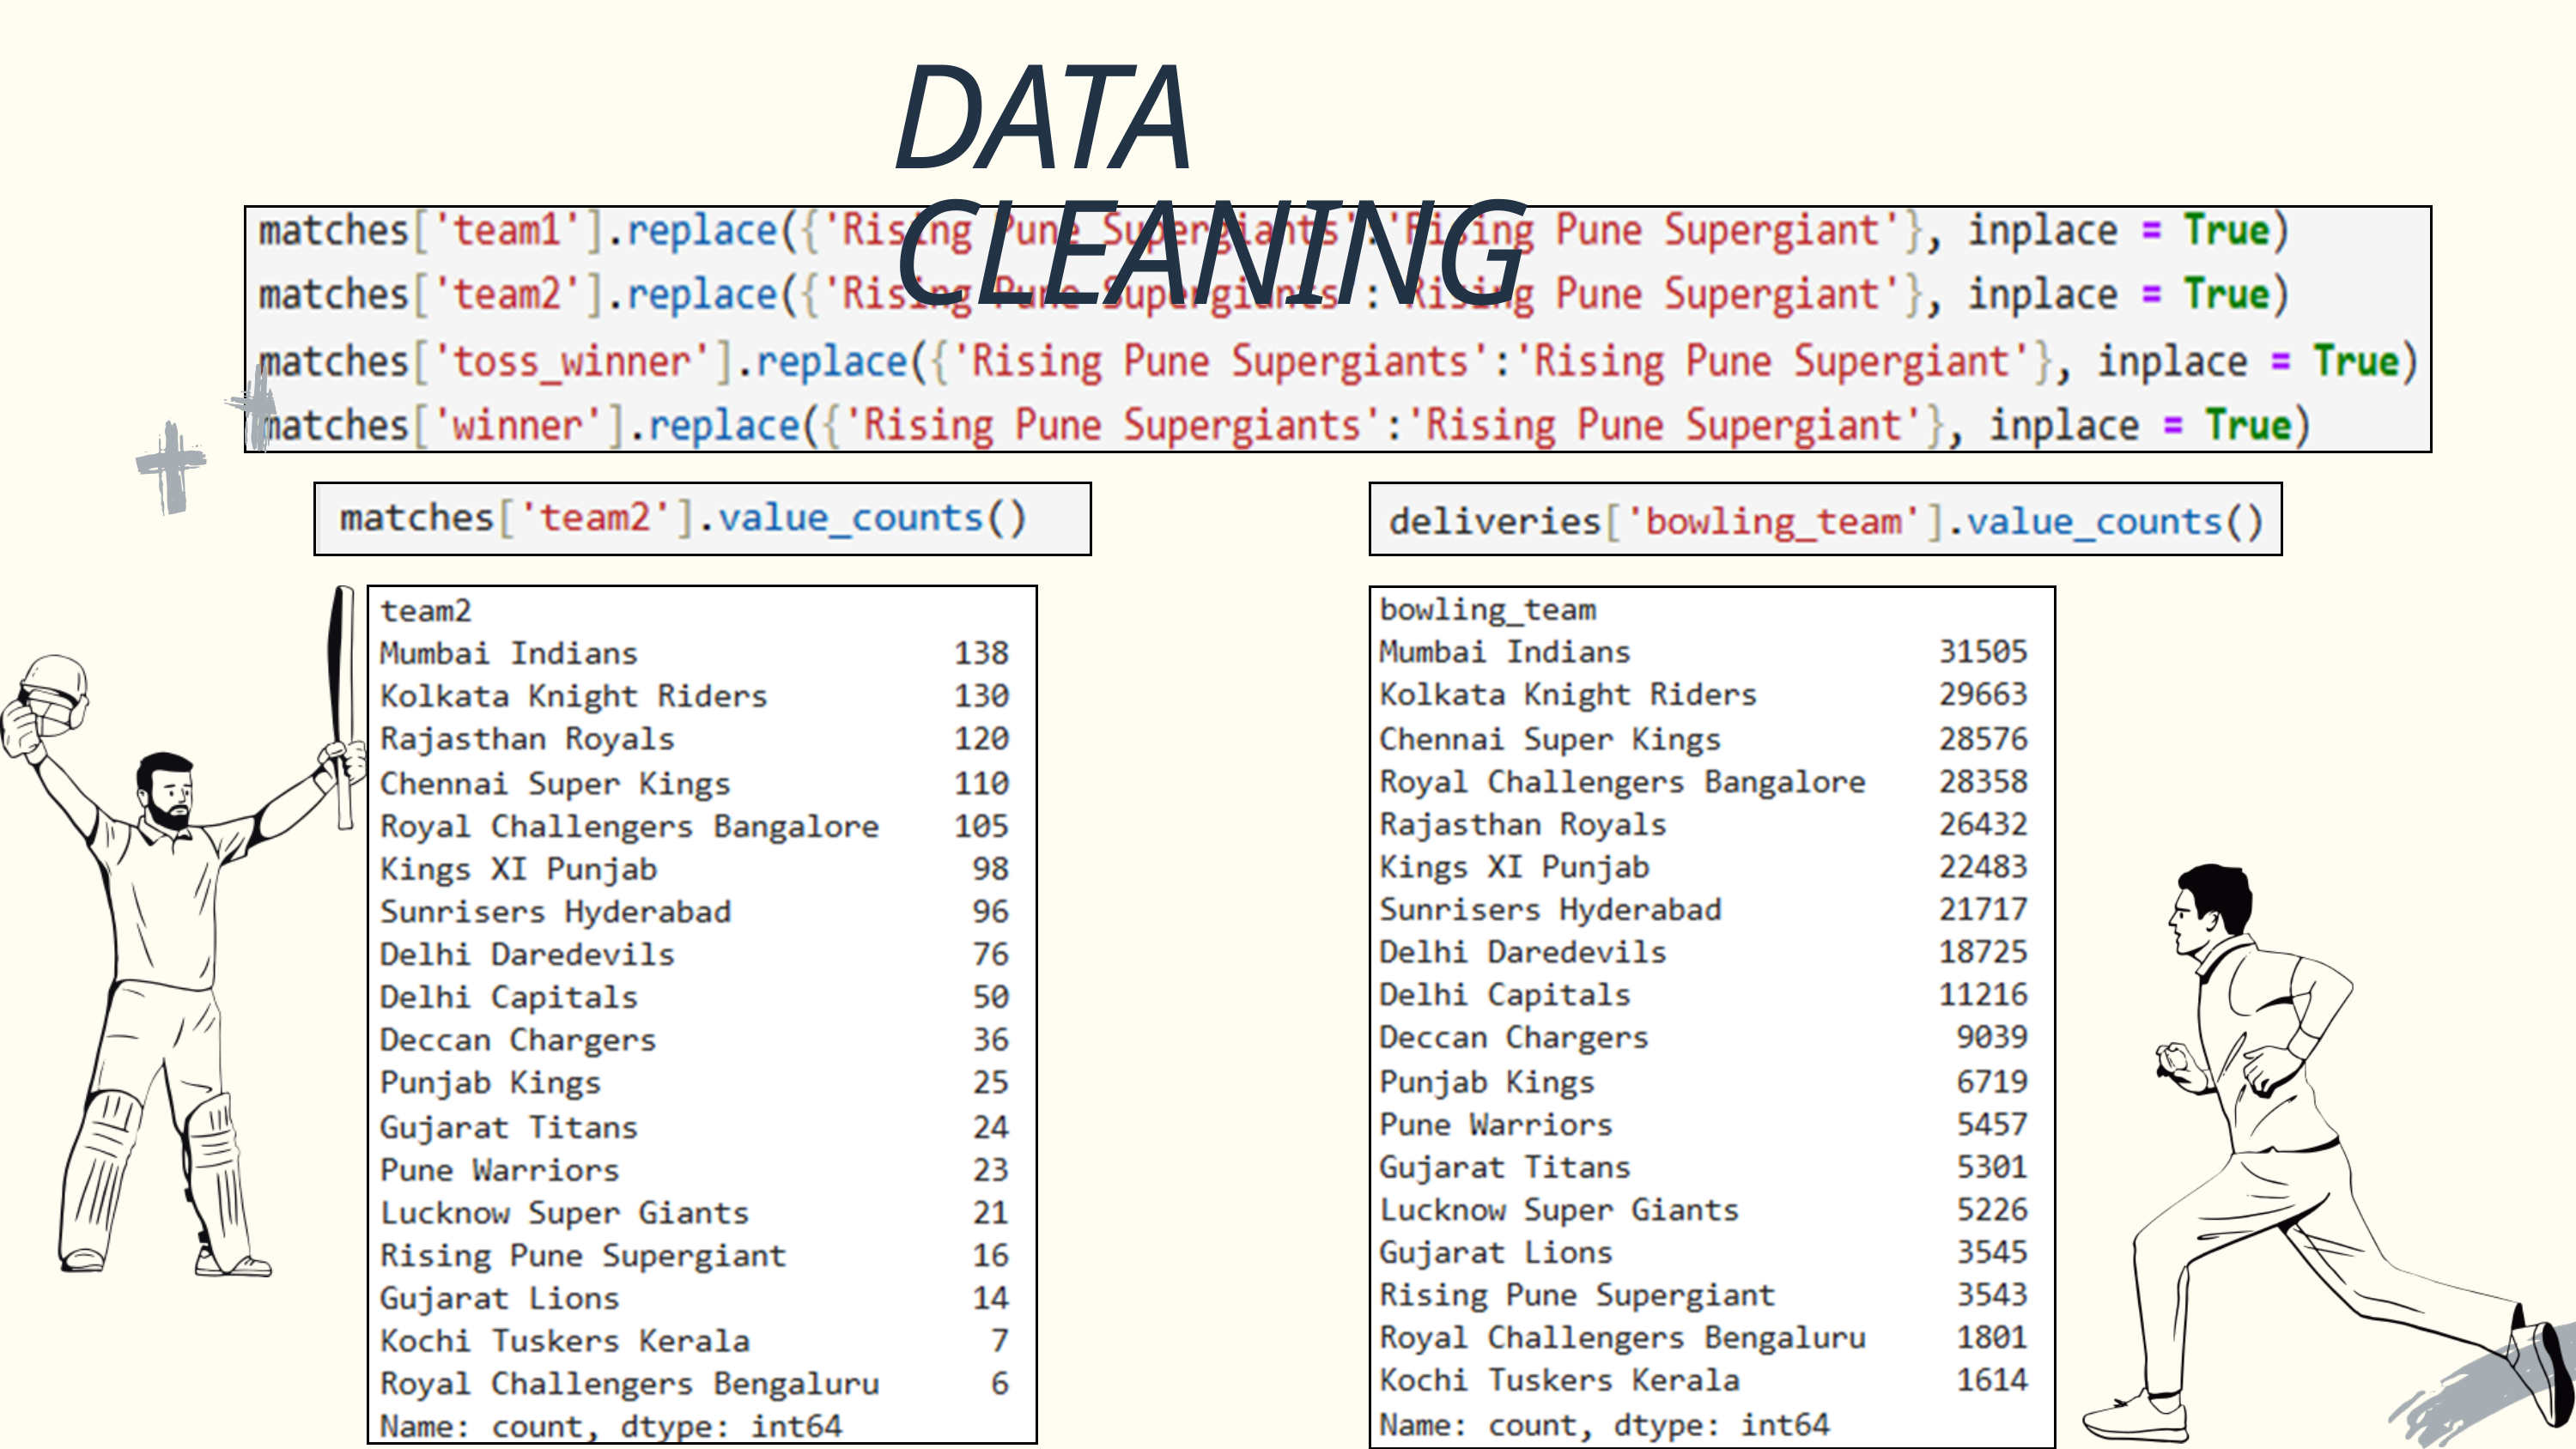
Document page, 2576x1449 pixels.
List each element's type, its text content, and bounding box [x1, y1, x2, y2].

text_box [1370, 586, 2056, 1449]
text_box [245, 206, 2432, 452]
text_box [121, 362, 293, 519]
text_box [1370, 482, 2282, 555]
text_box [314, 482, 1091, 555]
text_box [2388, 1444, 2576, 1449]
text_box [2081, 864, 2576, 1444]
text_box [368, 585, 1037, 1444]
text_box [0, 585, 368, 1277]
text_box DATA CLEANING [890, 61, 1686, 334]
